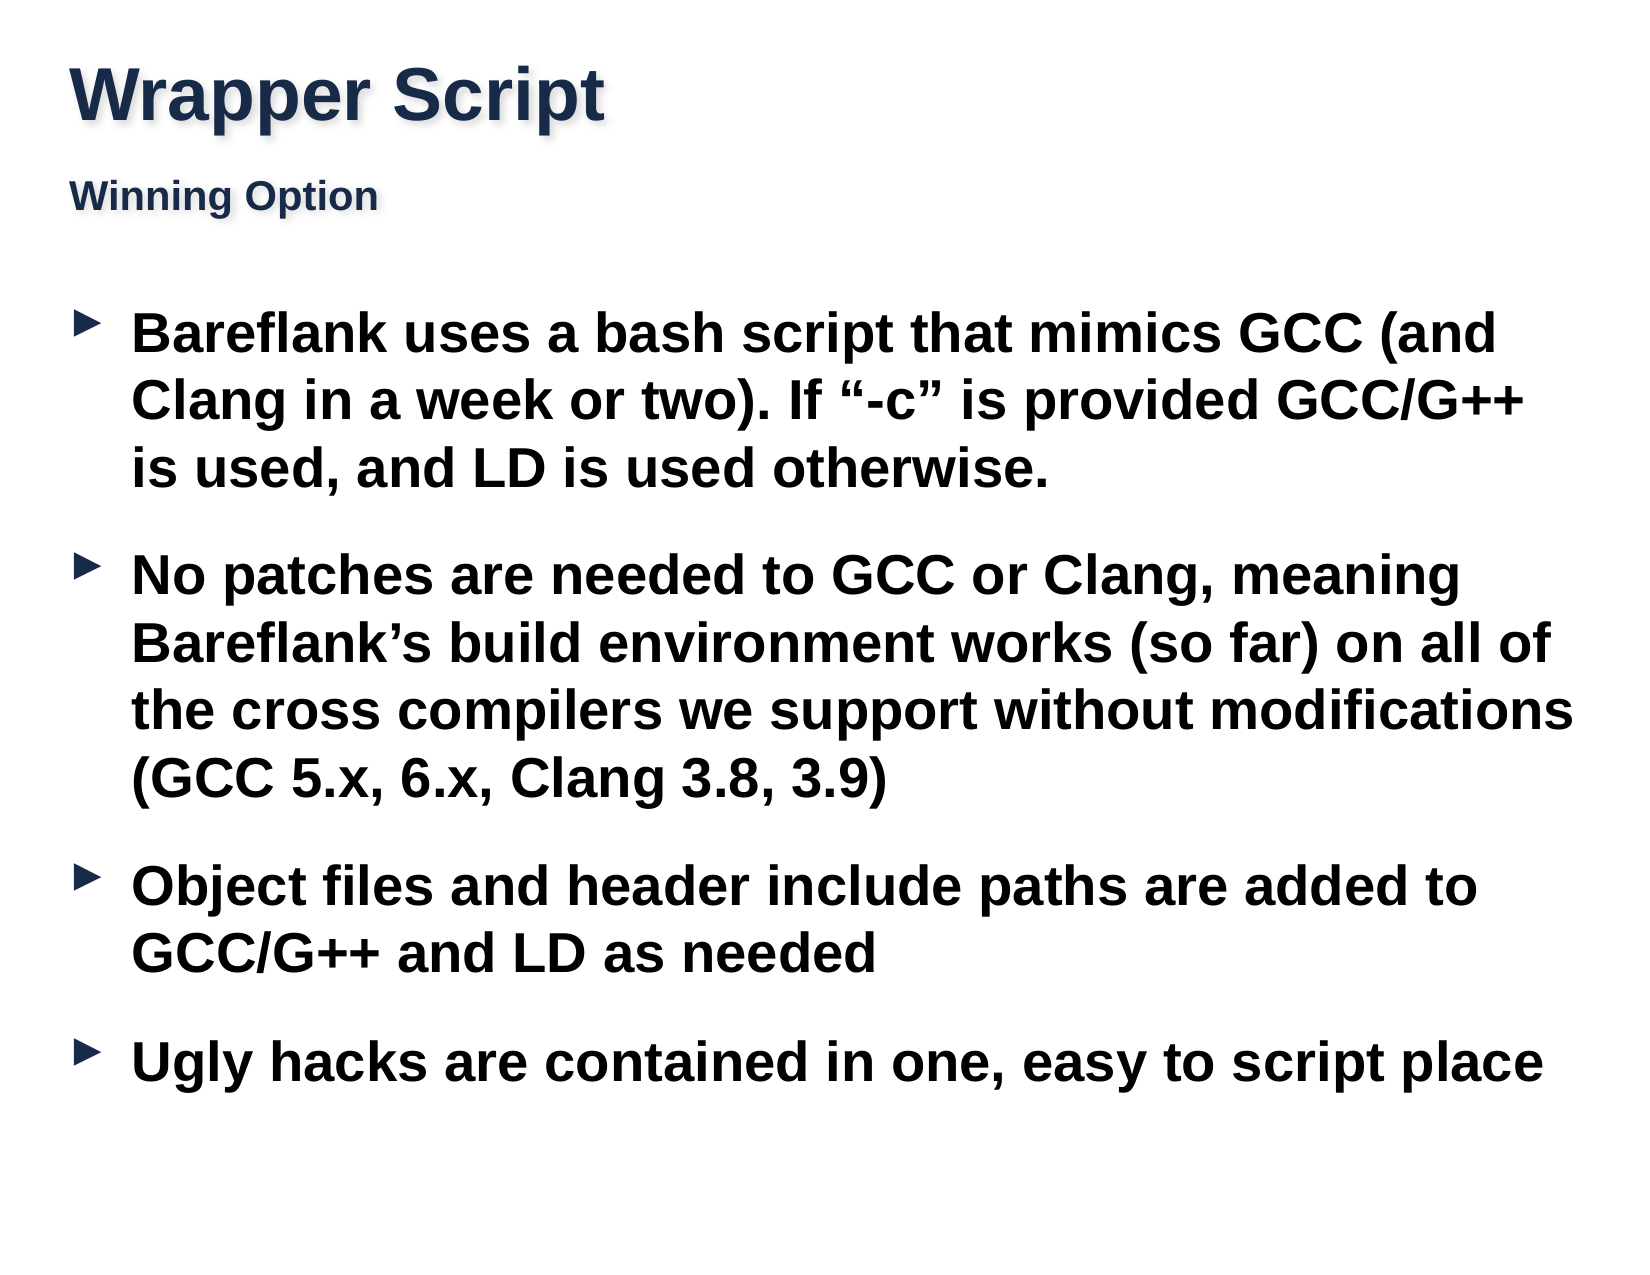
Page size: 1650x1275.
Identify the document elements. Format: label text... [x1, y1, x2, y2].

list Bareflank uses a bash script that mimics GCC (and Clang in a week or two). If “-c” is provided GCC/G++ is used, and LD is used otherwise. No patches are needed to GCC or Clang, meaning Bareflank’s build environment works (so far) on all of the cross compilers we support without modifications (GCC 5.x, 6.x, Clang 3.8, 3.9) Object files and header include paths are added to GCC/G++ and LD as needed Ugly hacks are contained in one, easy to script place [52, 287, 1598, 1175]
list Winning Option [52, 148, 1188, 251]
list Wrapper Script [52, 34, 1188, 148]
